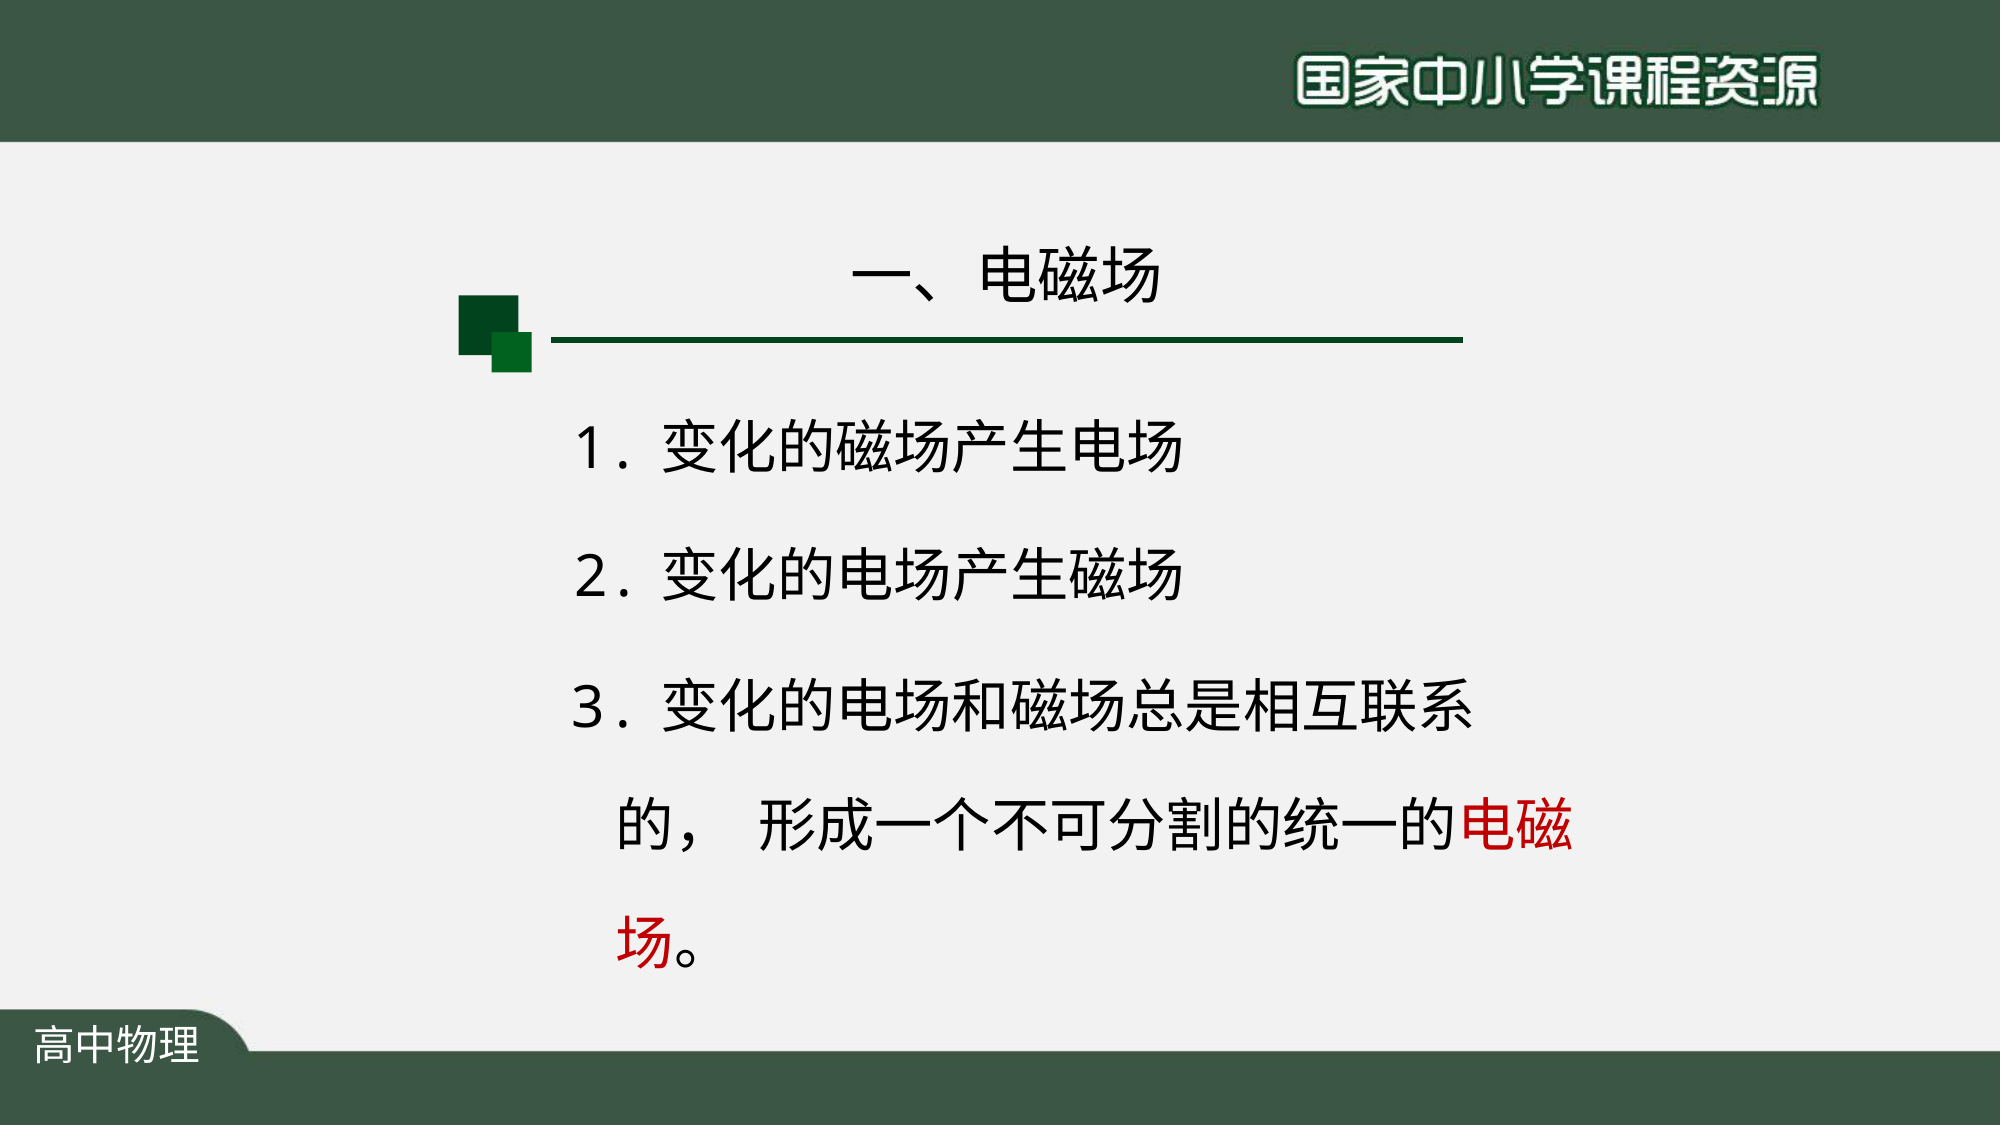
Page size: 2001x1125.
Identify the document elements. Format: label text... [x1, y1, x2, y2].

text_box . 变化的磁场产生电场 . 变化的电场产生磁场 . 变化的电场和磁场总是相互联系的， 形成一个不可分割的统一的电磁场。 [571, 407, 1583, 976]
text_box [458, 295, 519, 356]
picture [0, 0, 2000, 1125]
title 一、电磁场 [834, 234, 1166, 407]
text_box [491, 332, 532, 373]
footer 高中物理 [31, 1013, 202, 1125]
